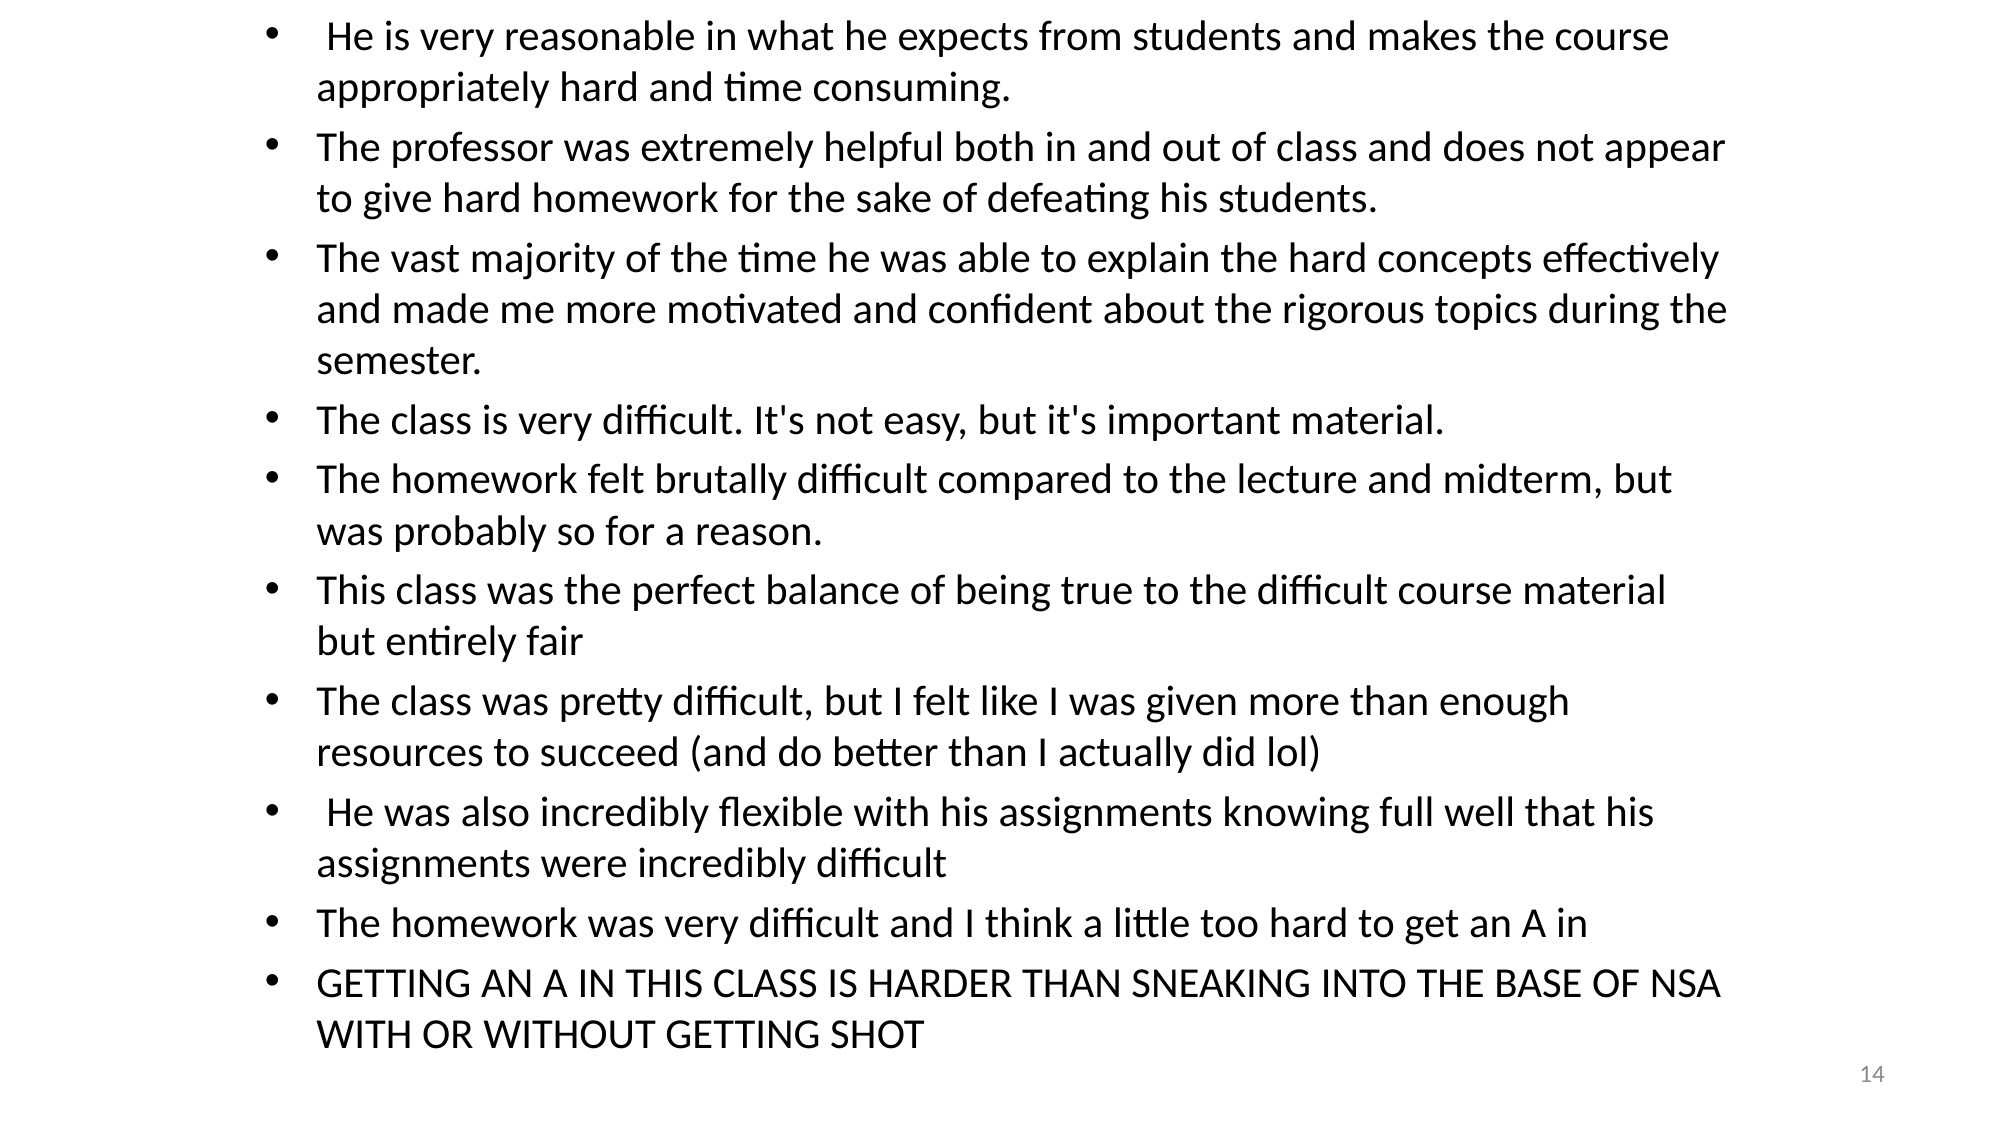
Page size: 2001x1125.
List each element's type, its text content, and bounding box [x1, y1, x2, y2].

slide_number 14 [1433, 1042, 1900, 1103]
list He is very reasonable in what he expects from students and makes the course appropriately hard and time consuming. The professor was extremely helpful both in and out of class and does not appear to give hard homework for the sake of defeating his students. The vast majority of the time he was able to explain the hard concepts effectively and made me more motivated and confident about the rigorous topics during the semester. The class is very difficult. It's not easy, but it's important material. The homework felt brutally difficult compared to the lecture and midterm, but was probably so for a reason. This class was the perfect balance of being true to the difficult course material but entirely fair The class was pretty difficult, but I felt like I was given more than enough resources to succeed (and do better than I actually did lol) He was also incredibly flexible with his assignments knowing full well that his assignments were incredibly difficult The homework was very difficult and I think a little too hard to get an A in GETTING AN A IN THIS CLASS IS HARDER THAN SNEAKING INTO THE BASE OF NSA WITH OR WITHOUT GETTING SHOT [249, 0, 1750, 1125]
